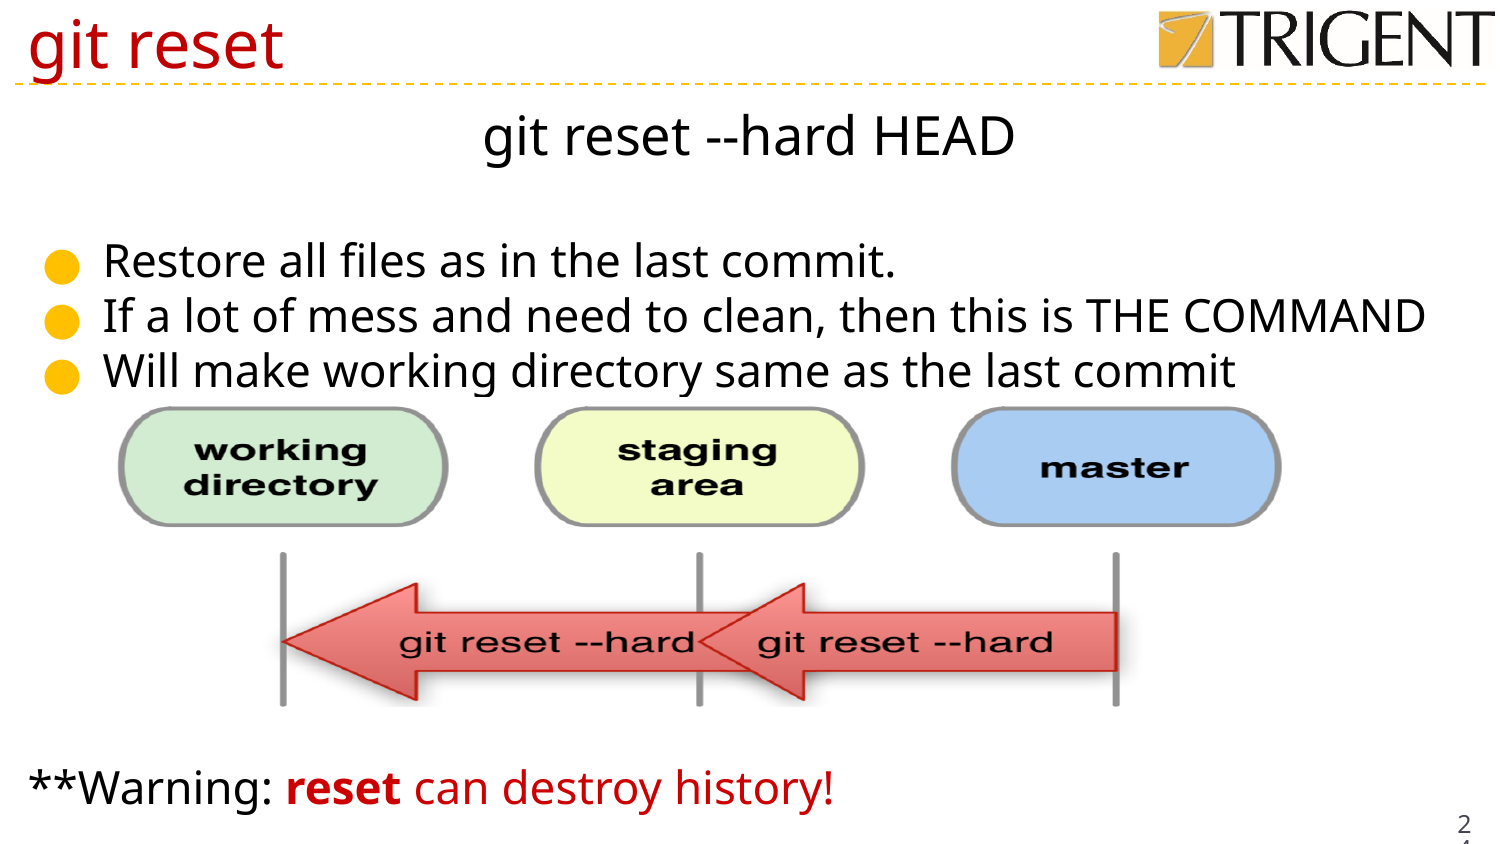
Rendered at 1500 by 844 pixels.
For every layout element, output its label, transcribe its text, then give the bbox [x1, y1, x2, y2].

list git reset --hard HEAD Restore all files as in the last commit. If a lot of mess and need to clean, then this is THE COMMAND Will make working directory same as the last commit **Warning: reset can destroy history! [12, 93, 1488, 835]
slide_number 24 [1442, 801, 1500, 844]
picture [103, 397, 1298, 707]
picture [1168, 9, 1495, 70]
title git reset [12, 4, 1168, 80]
